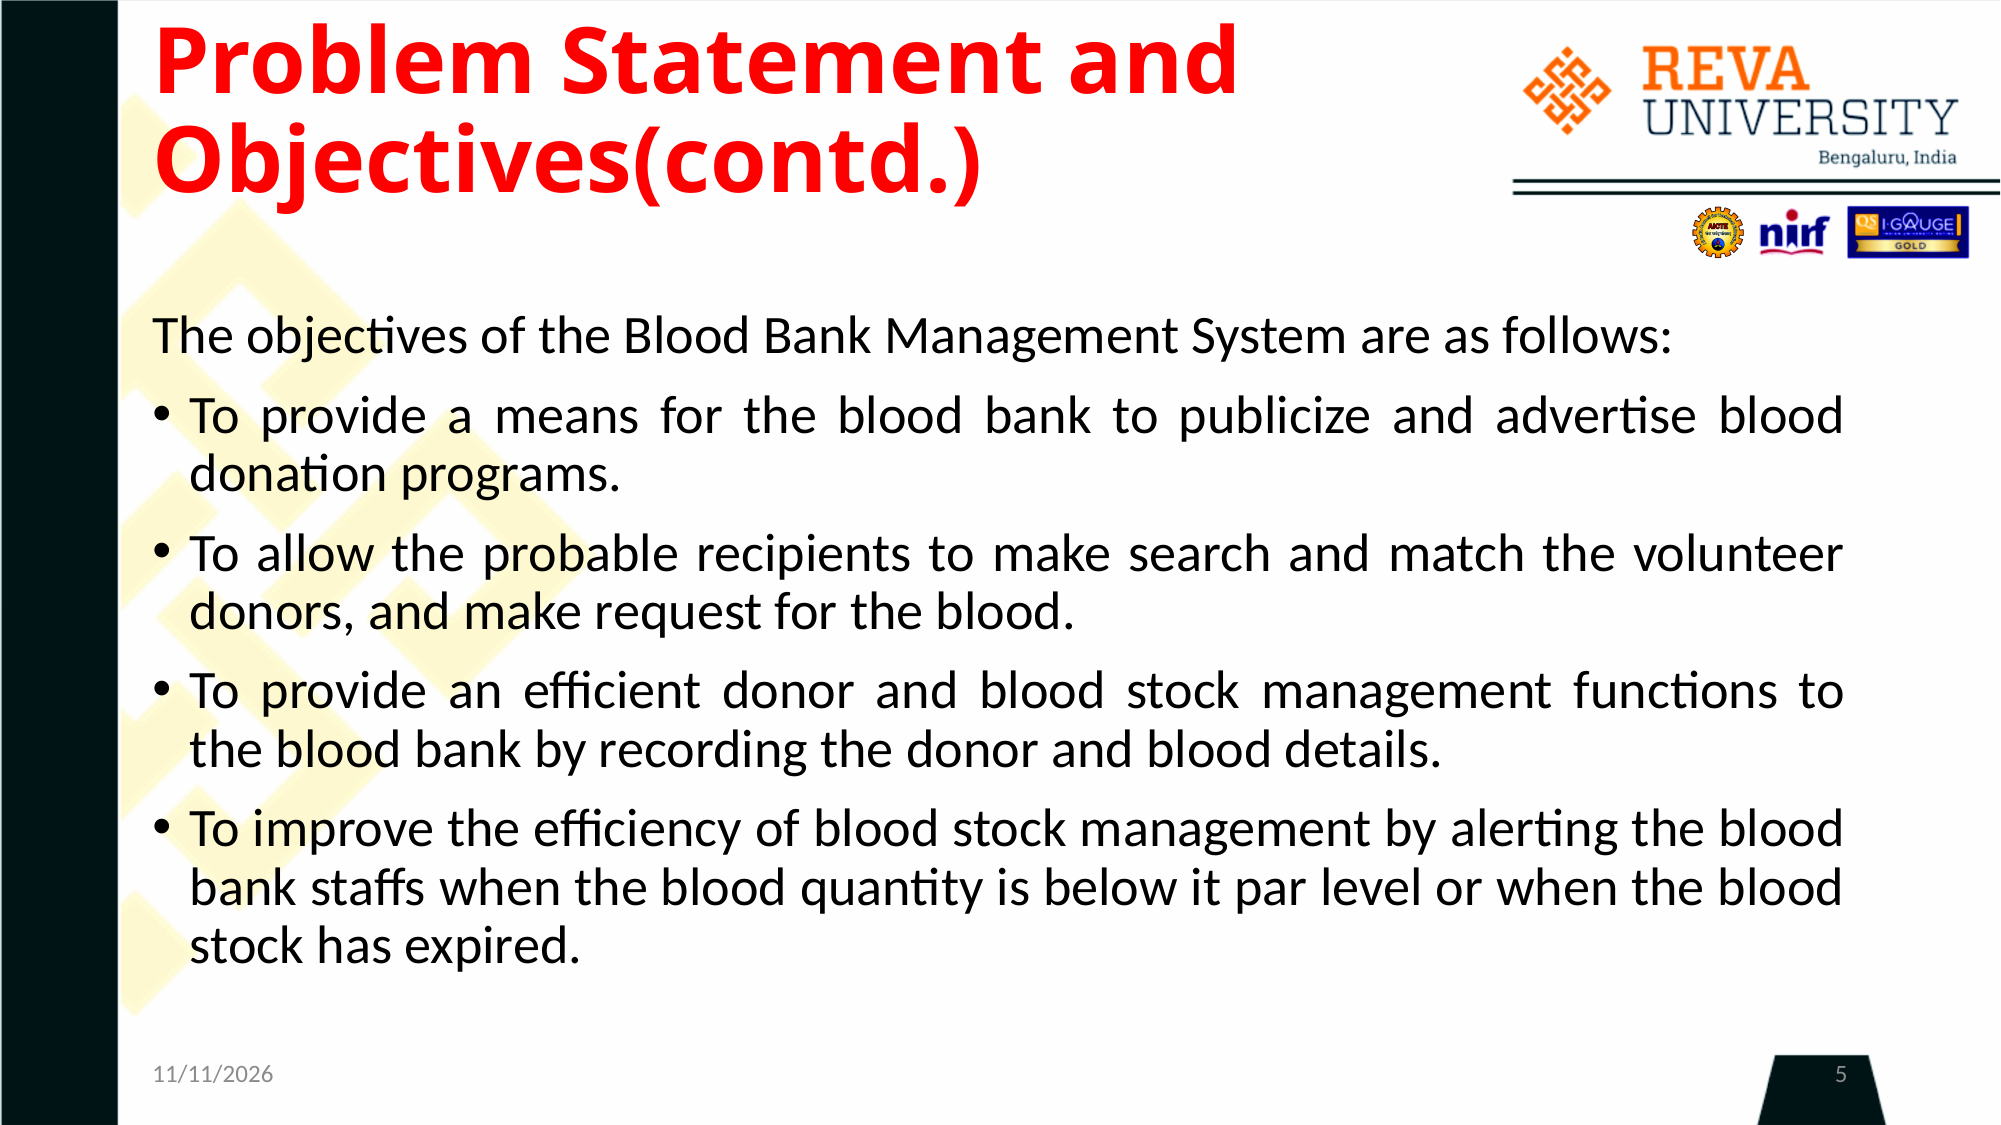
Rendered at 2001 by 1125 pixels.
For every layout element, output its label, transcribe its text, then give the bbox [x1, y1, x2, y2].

title Problem Statement and Objectives(contd.) [137, 59, 1513, 278]
list The objectives of the Blood Bank Management System are as follows: To provide a means for the blood bank to publicize and advertise blood donation programs. To allow the probable recipients to make search and match the volunteer donors, and make request for the blood. To provide an efficient donor and blood stock management functions to the blood bank by recording the donor and blood details. To improve the efficiency of blood stock management by alerting the blood bank staffs when the blood quantity is below it par level or when the blood stock has expired. [137, 299, 1863, 1014]
picture [0, 0, 2001, 1125]
slide_number 5 [1412, 1042, 1863, 1103]
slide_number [137, 1042, 588, 1103]
